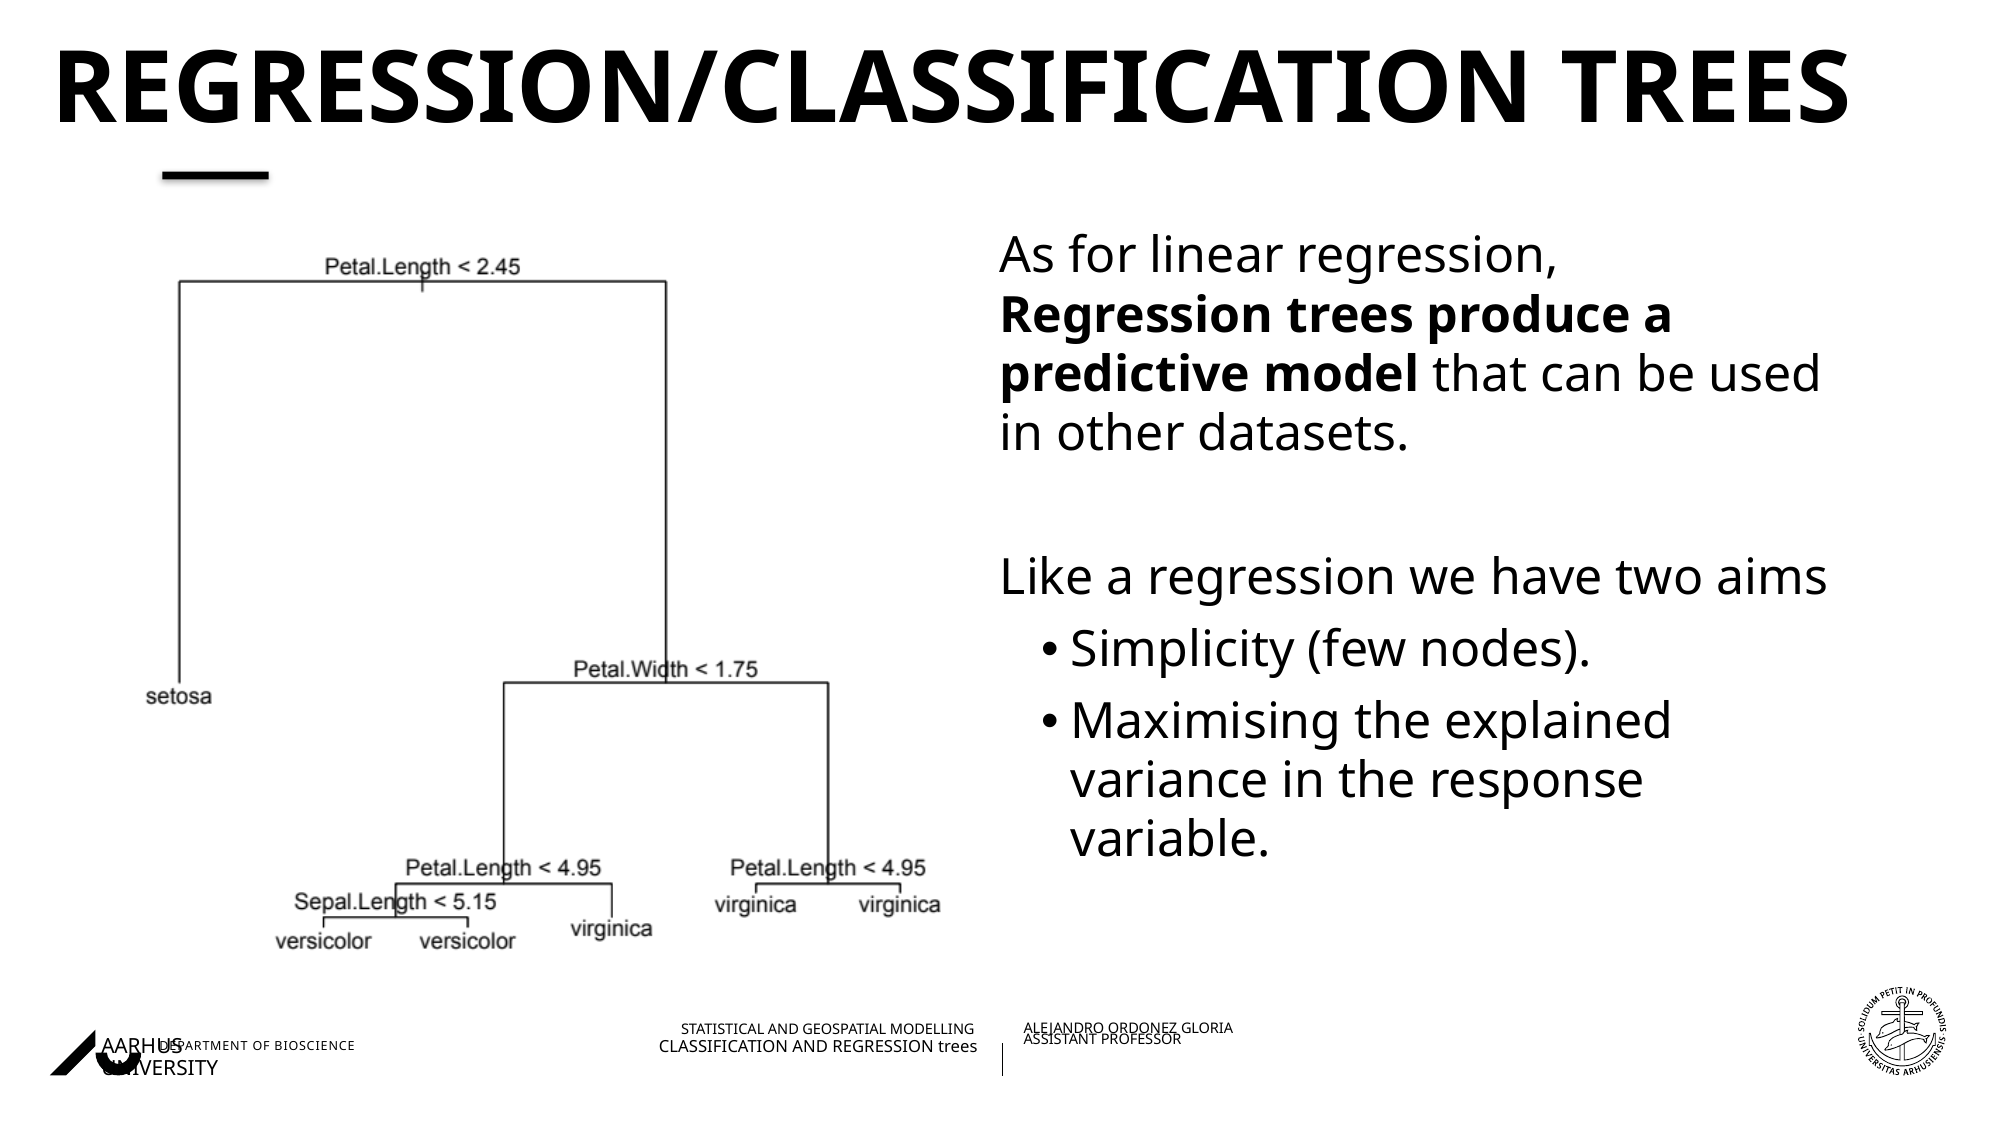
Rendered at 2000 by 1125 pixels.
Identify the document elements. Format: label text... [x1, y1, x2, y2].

title Regression/classification TREES [51, 37, 1948, 162]
picture [40, 145, 984, 1088]
list As for linear regression, Regression trees produce a predictive model that can be used in other datasets. Like a regression we have two aims Simplicity (few nodes). Maximising the explained variance in the response variable. [999, 224, 1839, 968]
